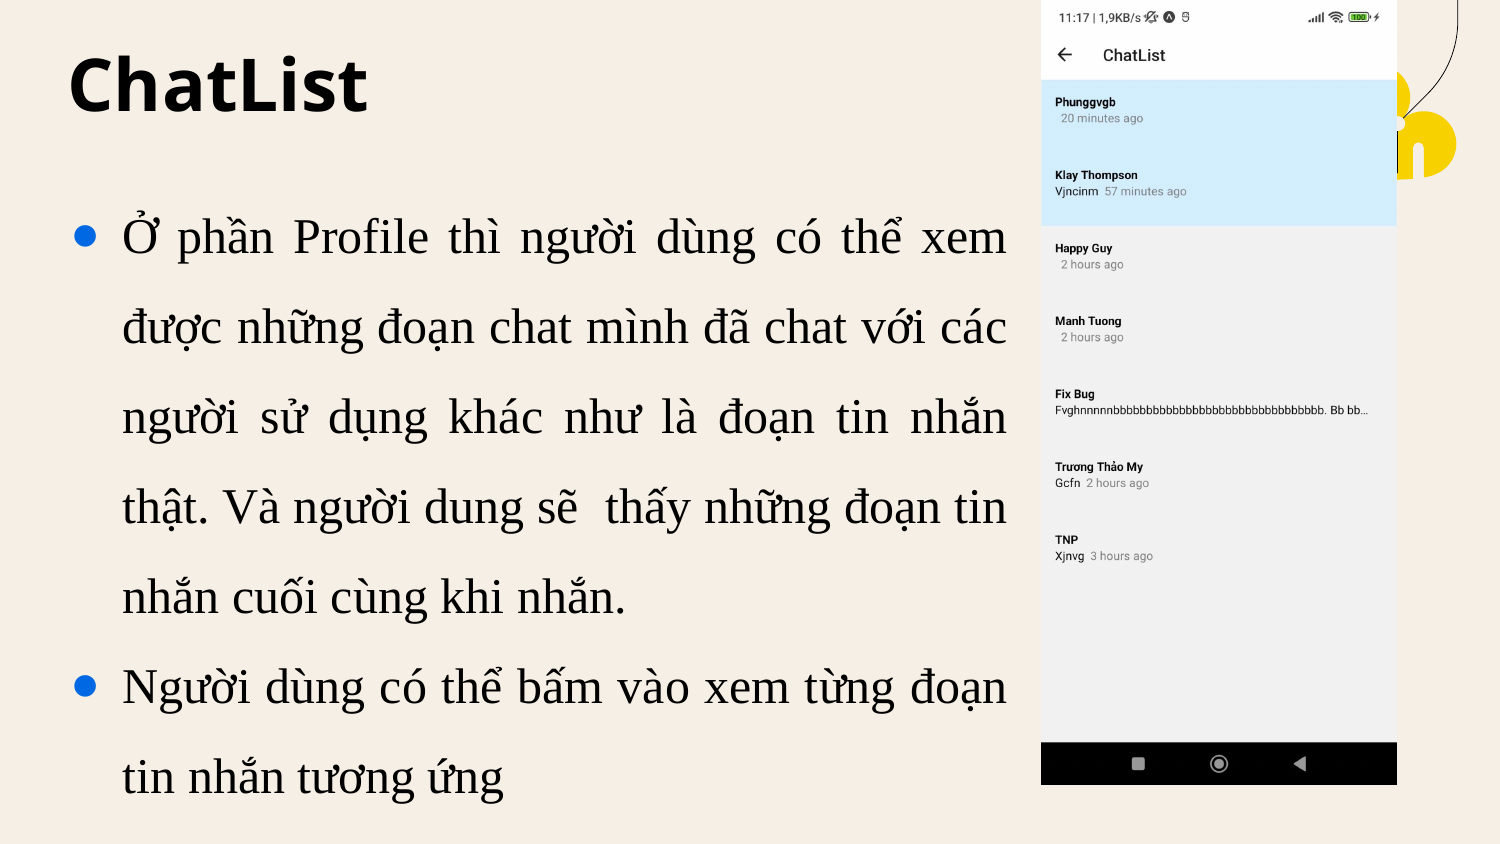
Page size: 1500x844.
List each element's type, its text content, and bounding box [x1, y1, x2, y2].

picture [1041, 0, 1397, 785]
list Ở phần Profile thì người dùng có thể xem được những đoạn chat mình đã chat với các người sử dụng khác như là đoạn tin nhắn thật. Và người dung sẽ thấy những đoạn tin nhắn cuối cùng khi nhắn. Người dùng có thể bấm vào xem từng đoạn tin nhắn tương ứng [32, 158, 1024, 750]
title ChatList [52, 23, 420, 158]
